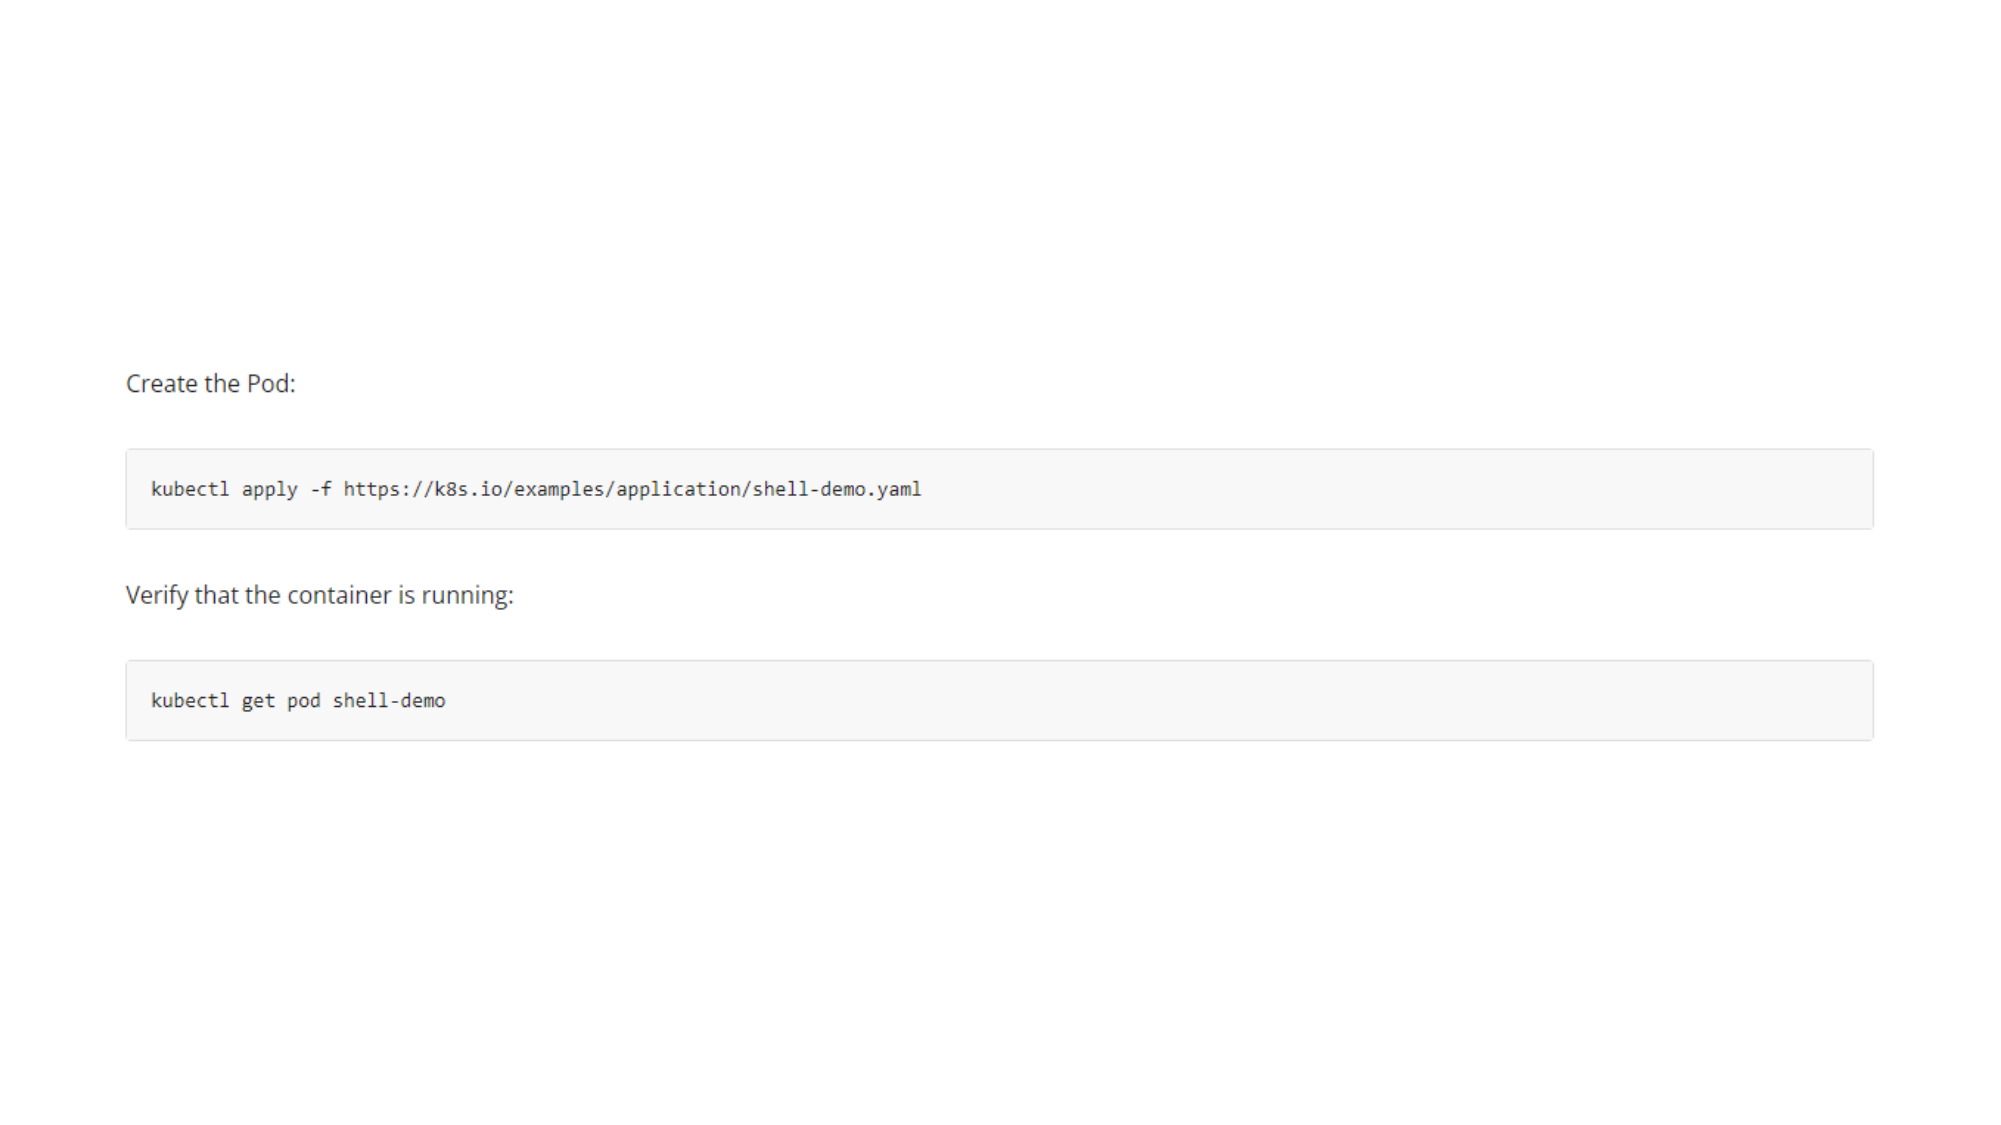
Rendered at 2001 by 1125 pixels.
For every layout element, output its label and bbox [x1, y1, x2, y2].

picture [105, 354, 1895, 771]
